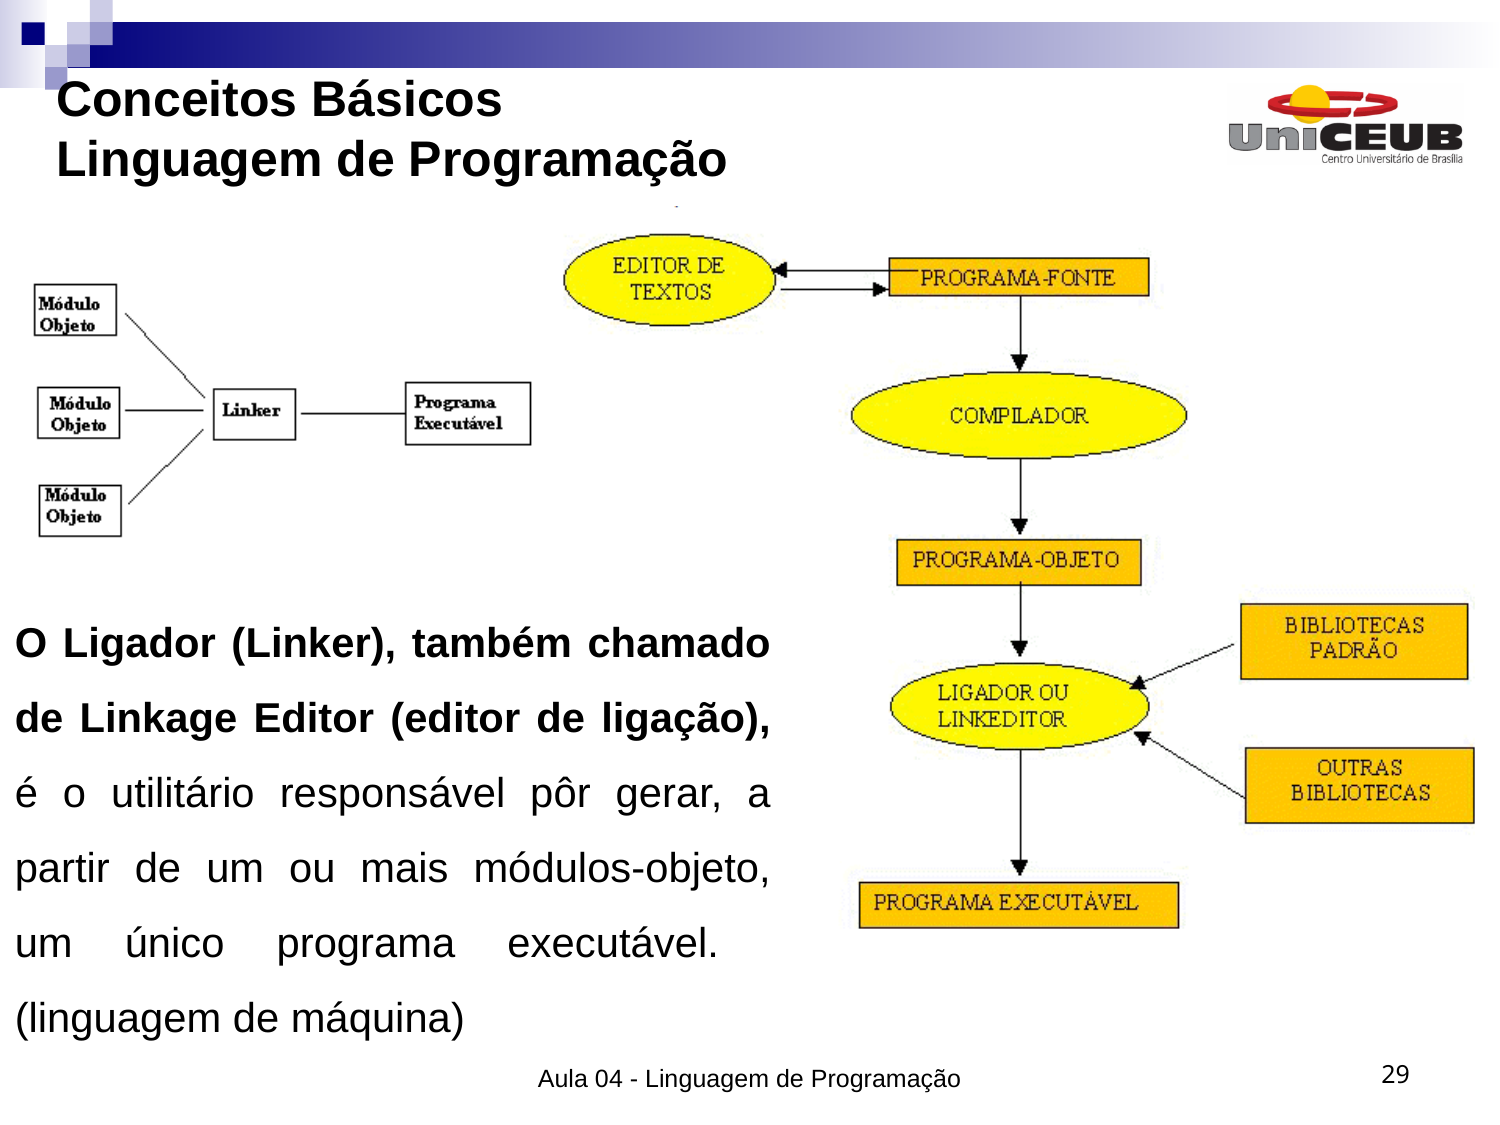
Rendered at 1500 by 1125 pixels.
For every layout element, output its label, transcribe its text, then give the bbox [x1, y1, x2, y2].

footer Aula 04 - Linguagem de Programação [512, 1025, 988, 1100]
title Conceitos Básicos Linguagem de Programação [41, 14, 1392, 239]
text_box O Ligador (Linker), também chamado de Linkage Editor (editor de ligação), é o utilitário responsável pôr gerar, a partir de um ou mais módulos-objeto, um único programa executável. (linguagem de máquina) [0, 583, 786, 1049]
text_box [23, 271, 546, 552]
picture [1227, 83, 1464, 165]
picture [545, 206, 1500, 954]
text_box 29 [1074, 1024, 1425, 1100]
